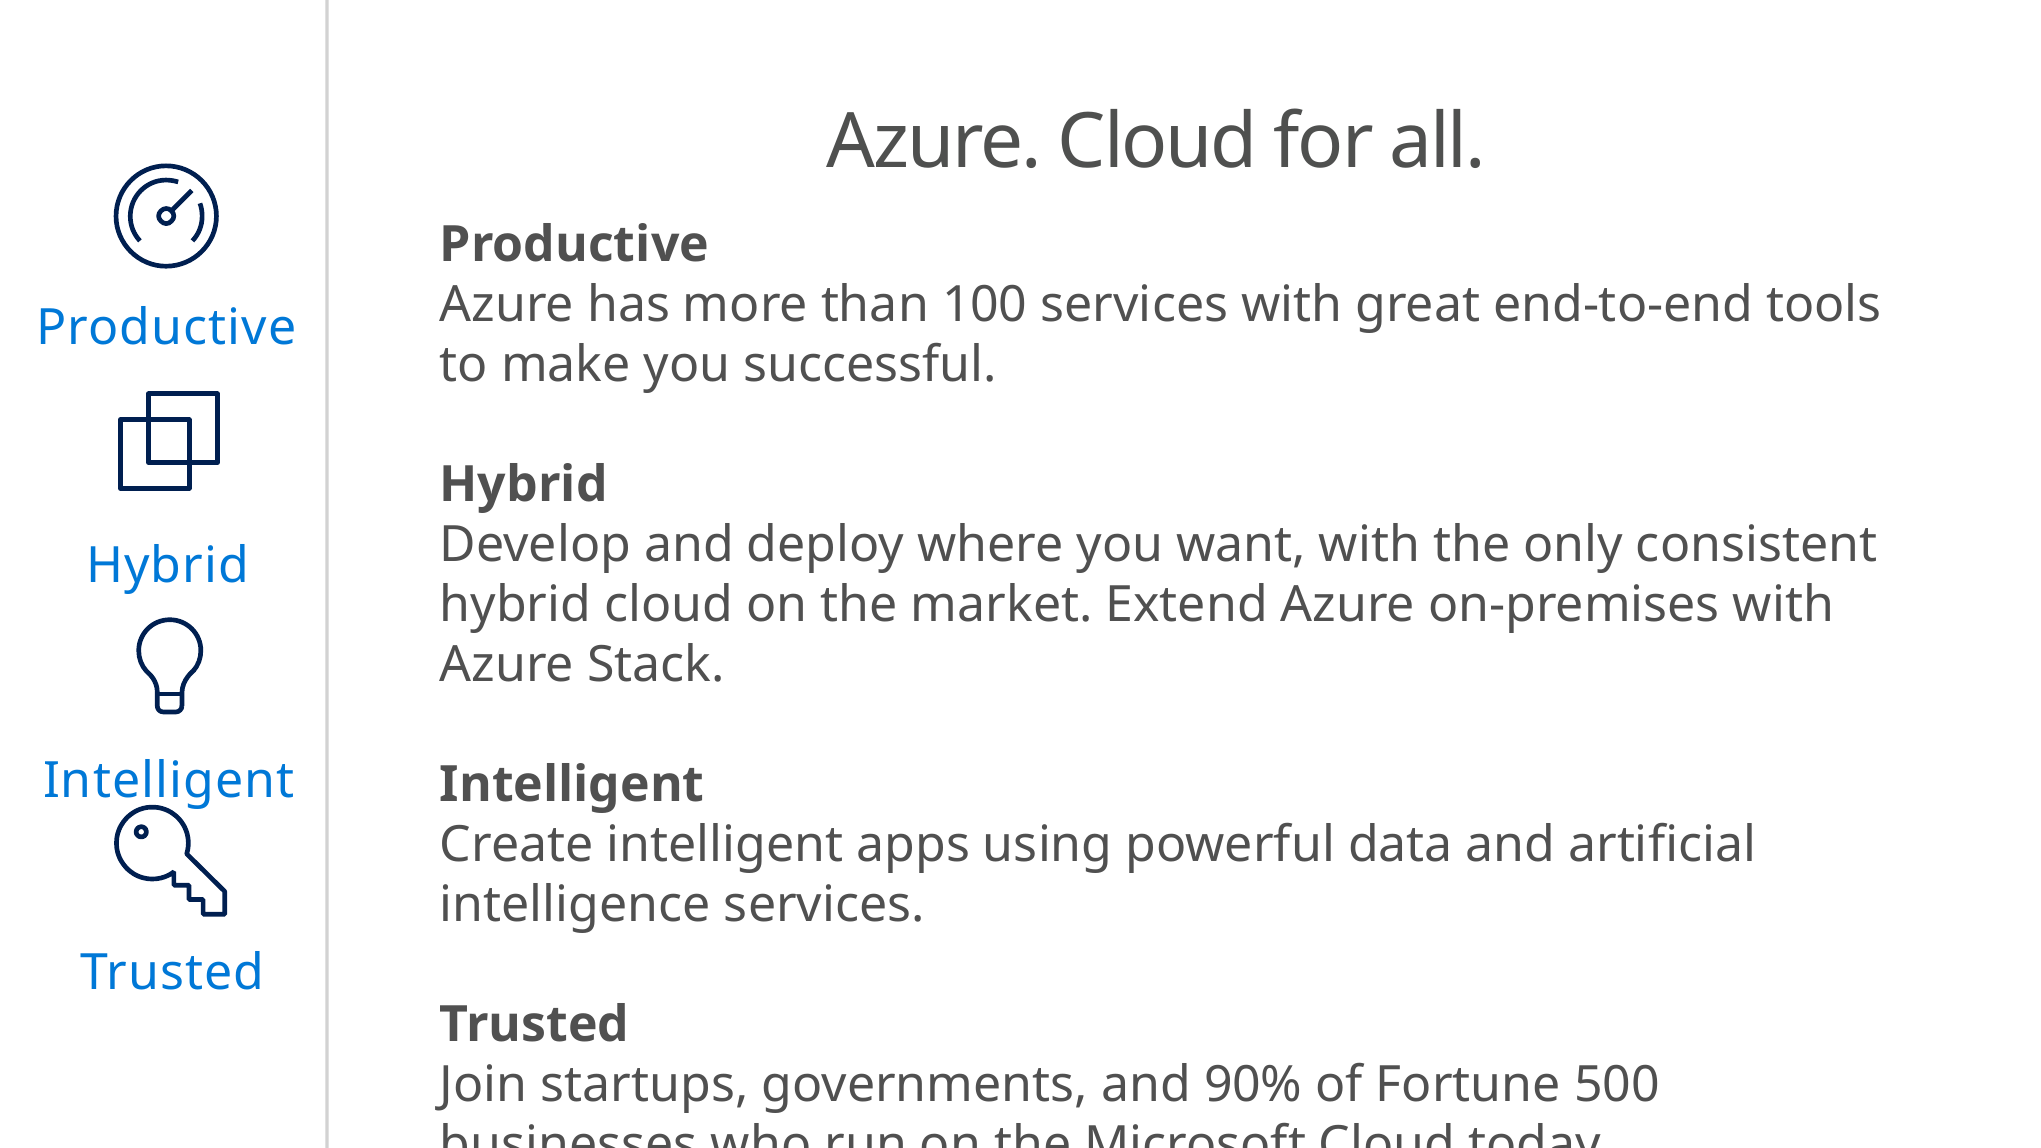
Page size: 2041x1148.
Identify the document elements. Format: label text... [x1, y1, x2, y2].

text_box [137, 618, 202, 713]
text_box Productive Azure has more than 100 services with great end-to-end tools to make you successful. Hybrid Develop and deploy where you want, with the only consistent hybrid cloud on the market. Extend Azure on-premises with Azure Stack. Intelligent Create intelligent apps using powerful data and artificial intelligence services. Trusted Join startups, governments, and 90% of Fortune 500 businesses who run on the Microsoft Cloud today. [425, 203, 1918, 1148]
text_box [116, 807, 225, 915]
text_box Intelligent [28, 740, 310, 815]
text_box [115, 165, 218, 267]
text_box Productive [21, 286, 312, 362]
text_box Trusted [65, 932, 280, 1008]
text_box Azure. Cloud for all. [443, 86, 1870, 203]
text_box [120, 393, 218, 489]
text_box Hybrid [71, 524, 265, 600]
